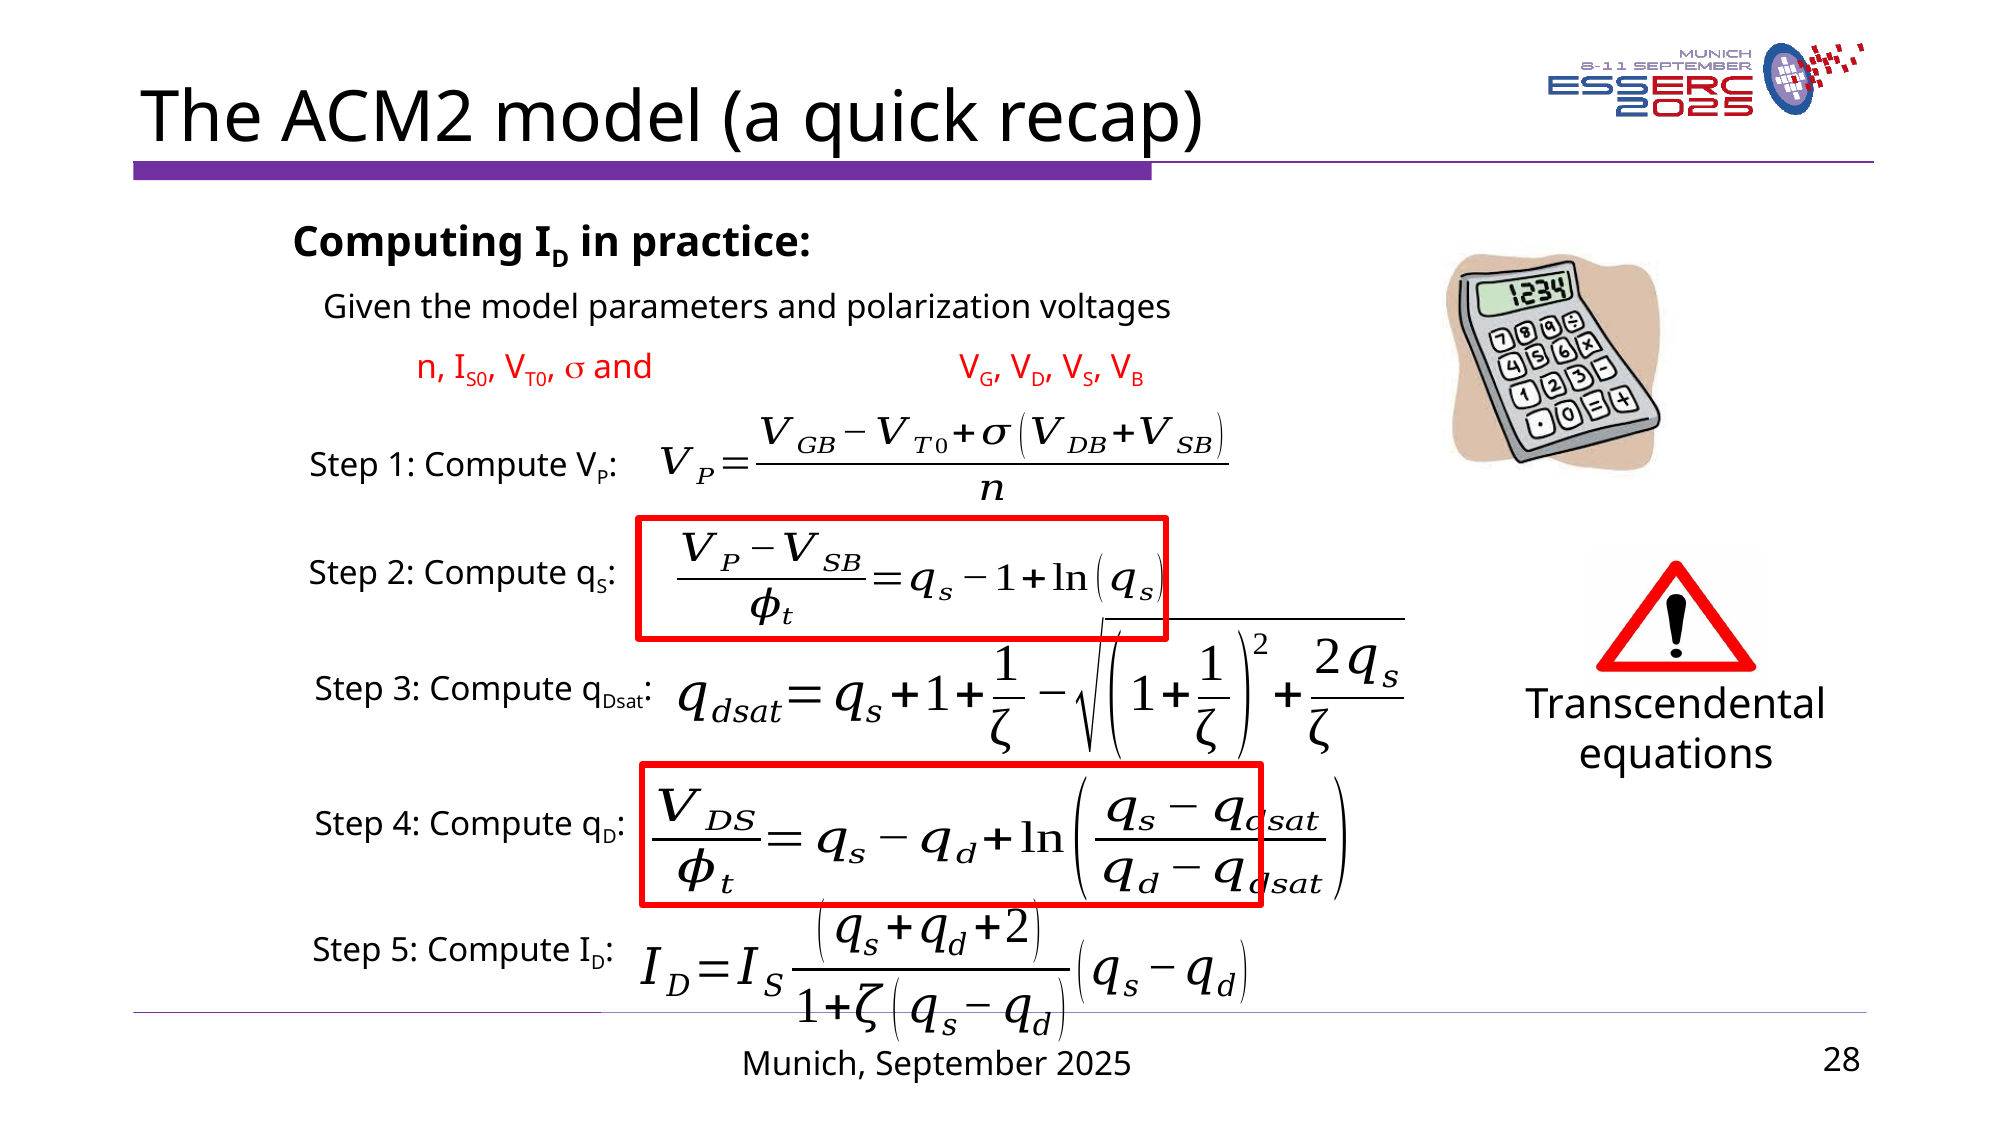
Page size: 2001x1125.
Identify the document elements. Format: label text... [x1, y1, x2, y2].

text_box Step 3: Compute qDsat: [299, 659, 668, 720]
text_box Step 2: Compute qS: [293, 544, 632, 605]
text_box Step 1: Compute VP: [294, 435, 633, 496]
picture [1538, 19, 1874, 138]
text_box Computing ID in practice: [277, 207, 1691, 280]
picture [1442, 245, 1677, 479]
title The ACM2 model (a quick recap) [125, 73, 1355, 164]
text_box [1460, 547, 1892, 776]
text_box [636, 516, 1168, 641]
text_box VG, VD, VS, VB [944, 337, 1168, 398]
text_box [640, 762, 1263, 907]
text_box Step 5: Compute ID: [297, 920, 629, 981]
text_box Given the model parameters and polarization voltages [308, 277, 1197, 333]
text_box Step 4: Compute qD: [299, 794, 640, 856]
